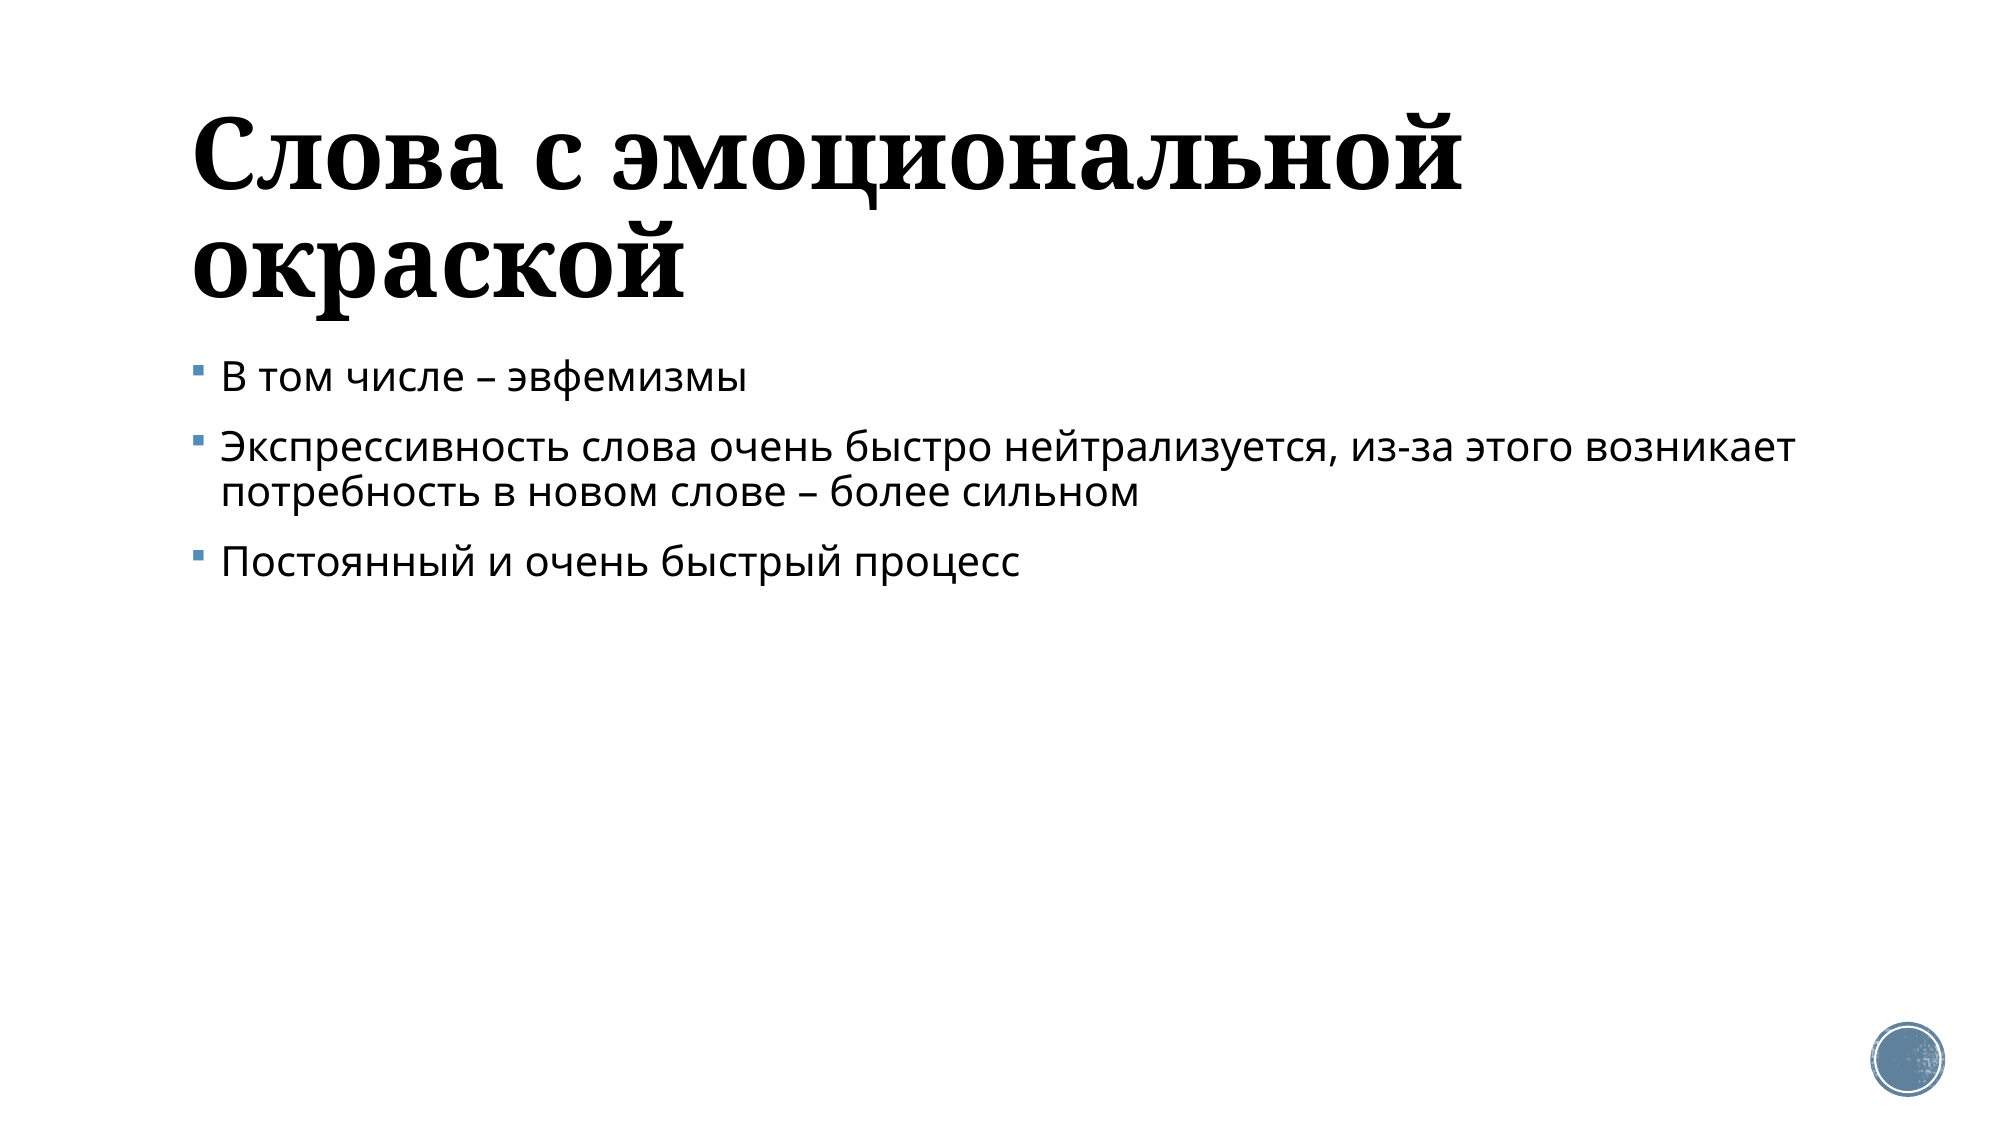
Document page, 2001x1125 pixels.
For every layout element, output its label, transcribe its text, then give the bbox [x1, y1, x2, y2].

title Слова с эмоциональной окраской [175, 79, 1826, 344]
list В том числе – эвфемизмы Экспрессивность слова очень быстро нейтрализуется, из-за этого возникает потребность в новом слове – более сильном Постоянный и очень быстрый процесс [175, 348, 1826, 1013]
